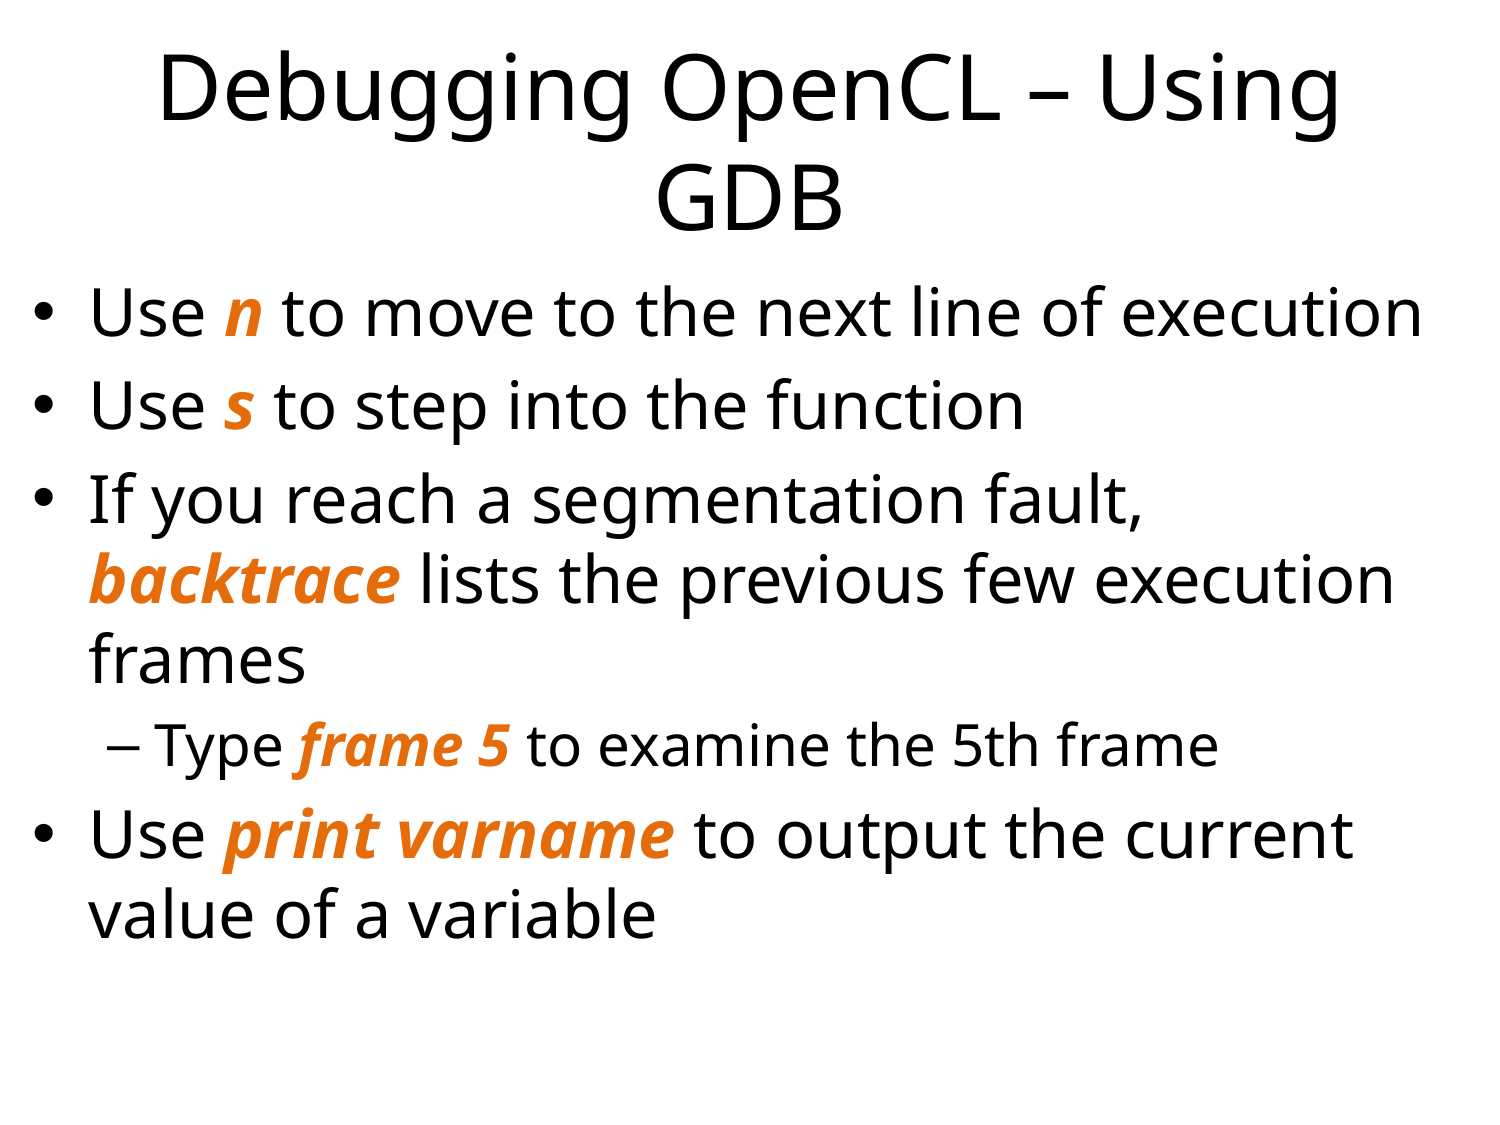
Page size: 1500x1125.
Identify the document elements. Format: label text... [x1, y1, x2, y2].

text_box Use n to move to the next line of execution Use s to step into the function If you reach a segmentation fault, backtrace lists the previous few execution frames Type frame 5 to examine the 5th frame Use print varname to output the current value of a variable [17, 262, 1471, 1083]
text_box Debugging OpenCL – Using GDB [74, 45, 1425, 233]
